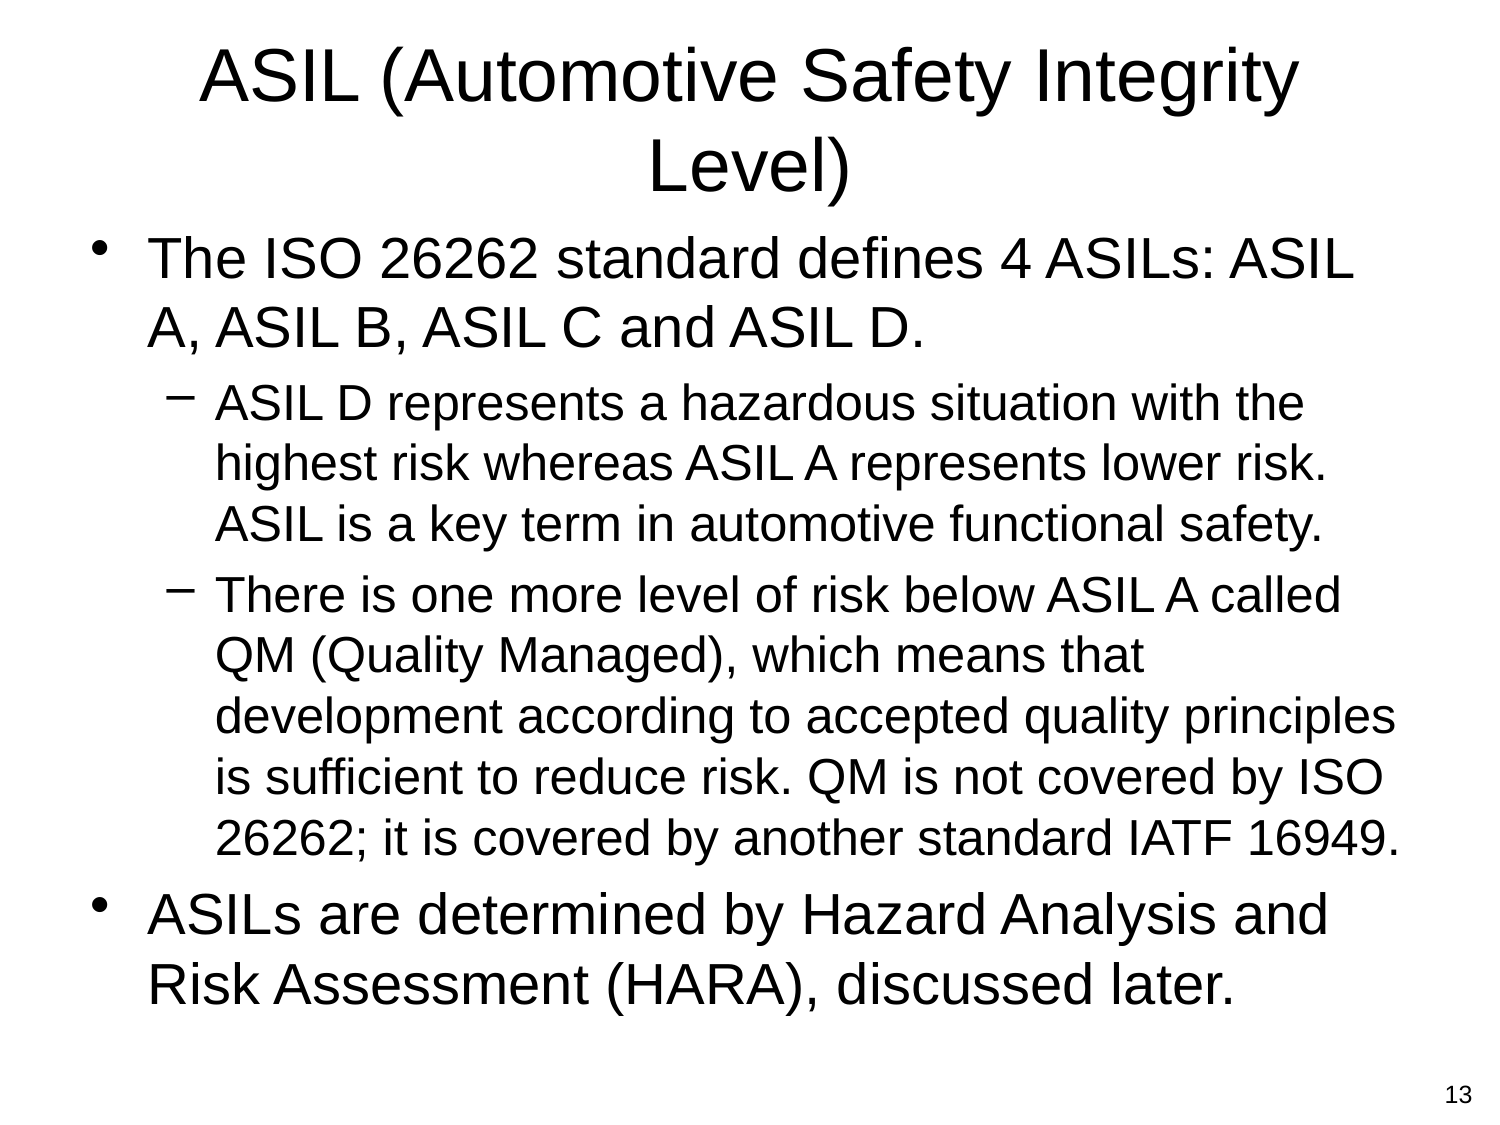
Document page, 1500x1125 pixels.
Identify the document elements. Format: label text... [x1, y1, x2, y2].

slide_number 13 [1137, 1070, 1488, 1112]
list The ISO 26262 standard defines 4 ASILs: ASIL A, ASIL B, ASIL C and ASIL D. ASIL D represents a hazardous situation with the highest risk whereas ASIL A represents lower risk. ASIL is a key term in automotive functional safety. There is one more level of risk below ASIL A called QM (Quality Managed), which means that development according to accepted quality principles is sufficient to reduce risk. QM is not covered by ISO 26262; it is covered by another standard IATF 16949. ASILs are determined by Hazard Analysis and Risk Assessment (HARA), discussed later. [74, 212, 1426, 1051]
title ASIL (Automotive Safety Integrity Level) [74, 44, 1426, 188]
